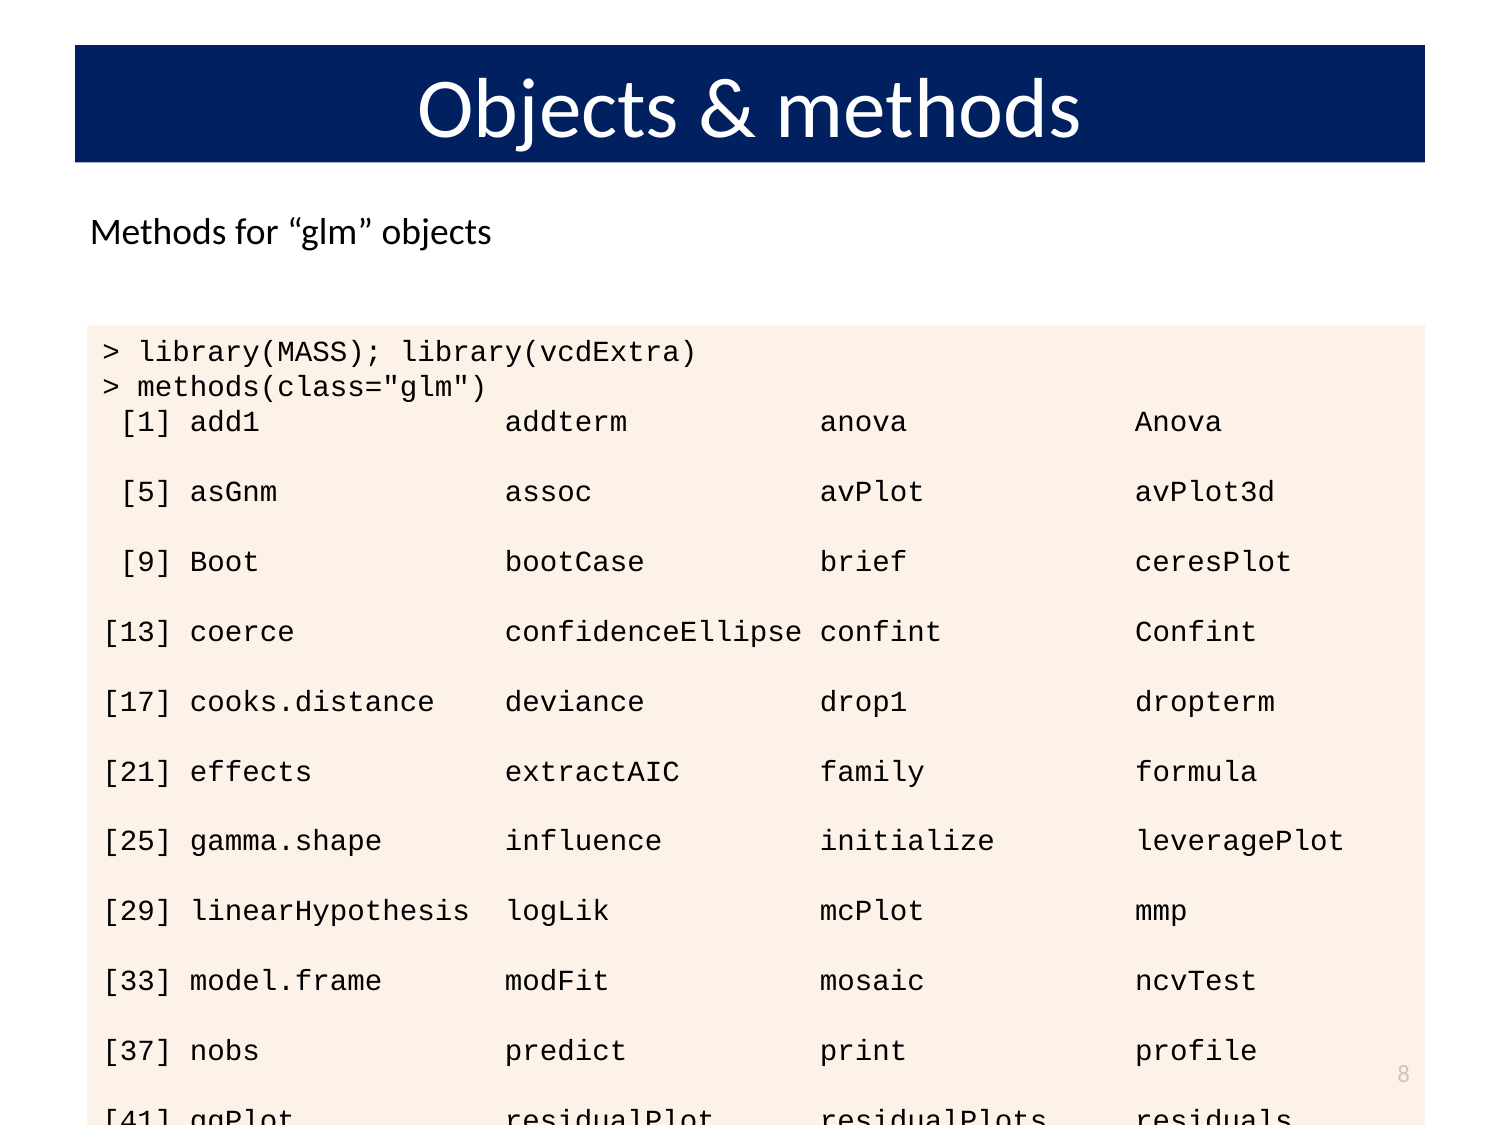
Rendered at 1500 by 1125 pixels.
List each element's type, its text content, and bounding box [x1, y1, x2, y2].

title Objects & methods [75, 45, 1425, 163]
text_box Methods for “glm” objects [74, 199, 1425, 260]
text_box > library(MASS); library(vcdExtra) > methods(class="glm") [1] add1 addterm anova Anova [5] asGnm assoc avPlot avPlot3d [9] Boot bootCase brief ceresPlot [13] coerce confidenceEllipse confint Confint [17] cooks.distance deviance drop1 dropterm [21] effects extractAIC family formula [25] gamma.shape influence initialize leveragePlot [29] linearHypothesis logLik mcPlot mmp [33] model.frame modFit mosaic ncvTest [37] nobs predict print profile [41] qqPlot residualPlot residualPlots residuals [45] rootogram rstandard rstudent S [49] show sieve sigmaHat slotsFromS3 [53] summary vcov weights see '?methods' for accessing help and source code [87, 324, 1425, 1125]
